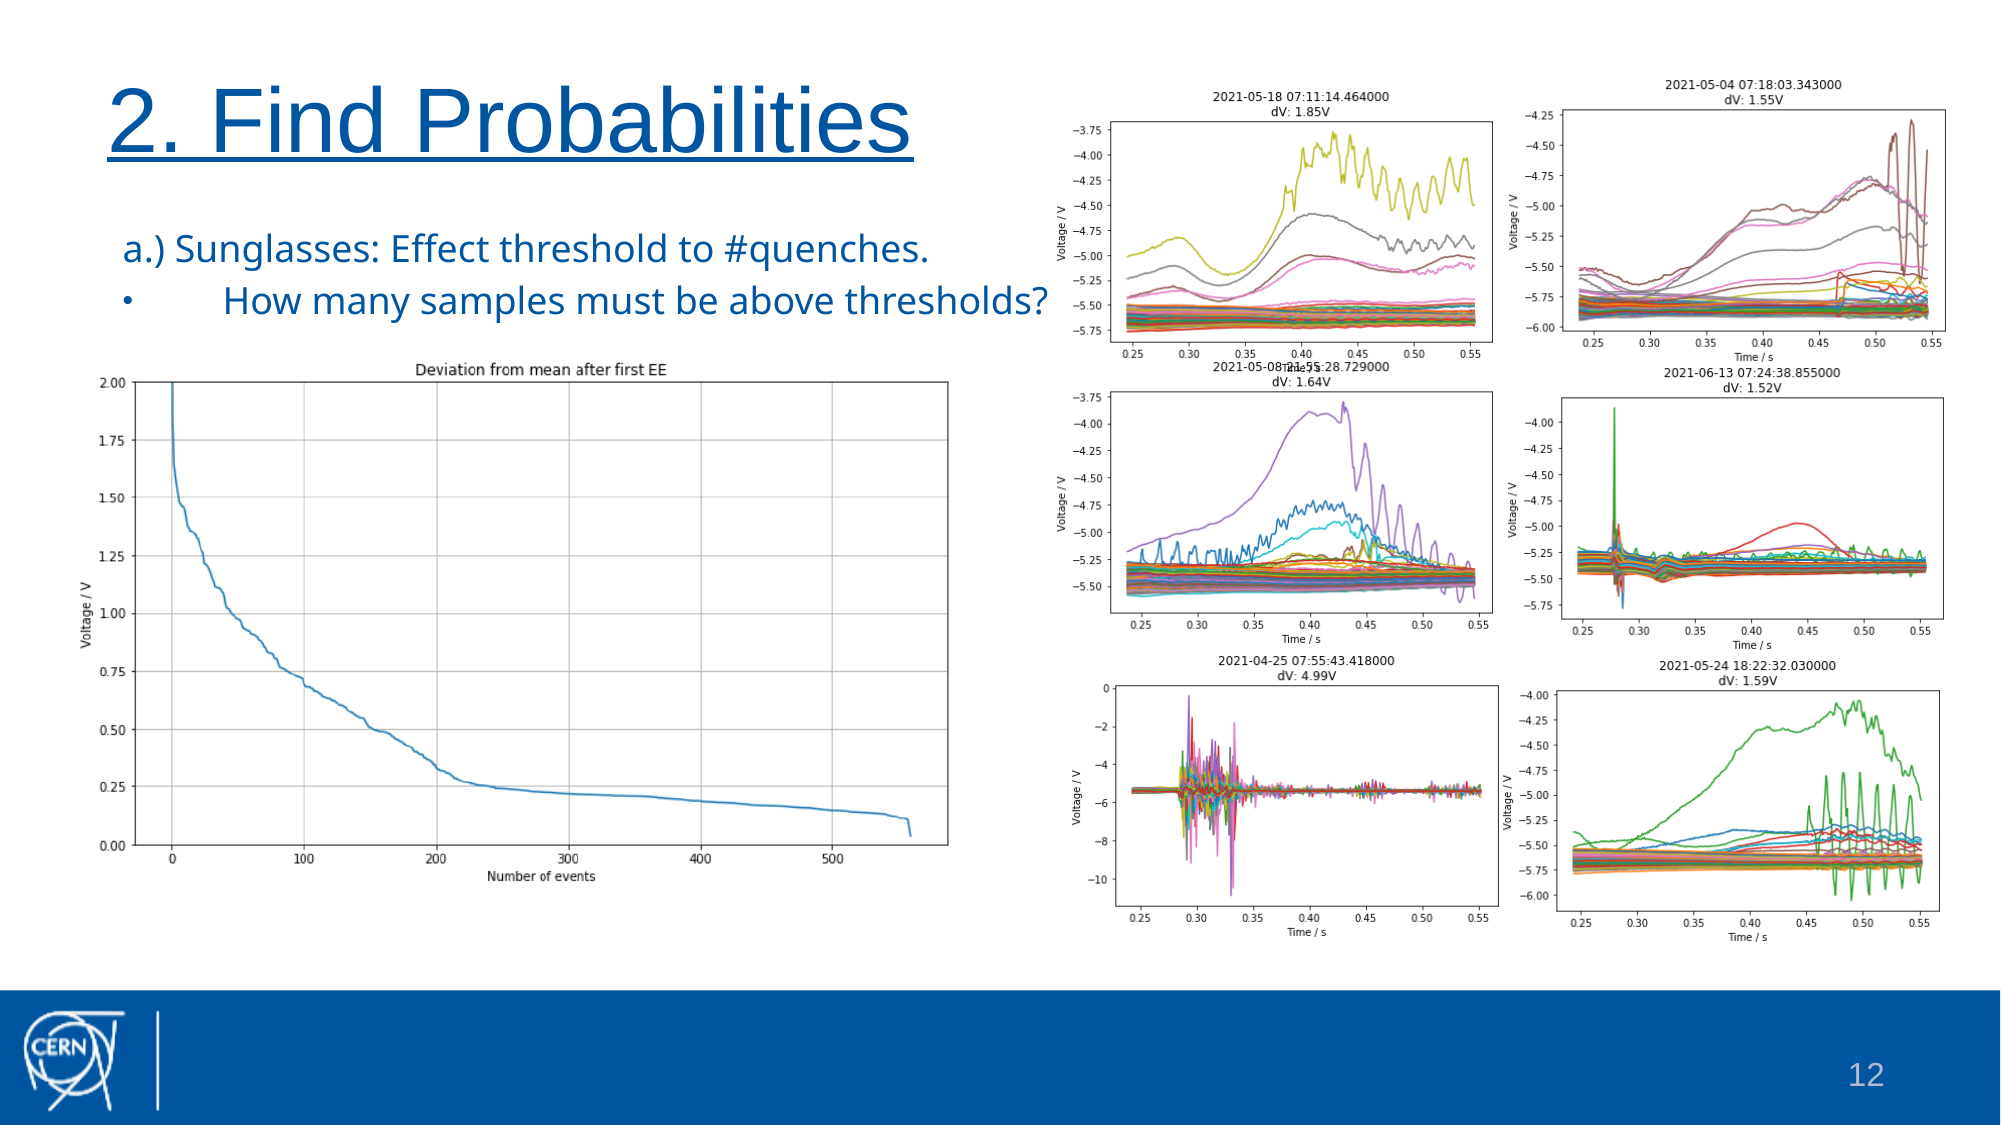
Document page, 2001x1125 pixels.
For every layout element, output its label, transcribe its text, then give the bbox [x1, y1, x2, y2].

picture [1501, 360, 1950, 657]
picture [1066, 660, 1489, 945]
list a.) Sunglasses: Effect threshold to #quenches. How many samples must be above thresholds? [99, 217, 1057, 919]
picture [1050, 389, 1493, 651]
slide_number 12 [1790, 1042, 1900, 1103]
picture [1503, 72, 1951, 352]
picture [63, 354, 955, 889]
picture [1050, 84, 1499, 380]
picture [1497, 666, 1946, 950]
title 2. Find Probabilities [99, 38, 1900, 193]
